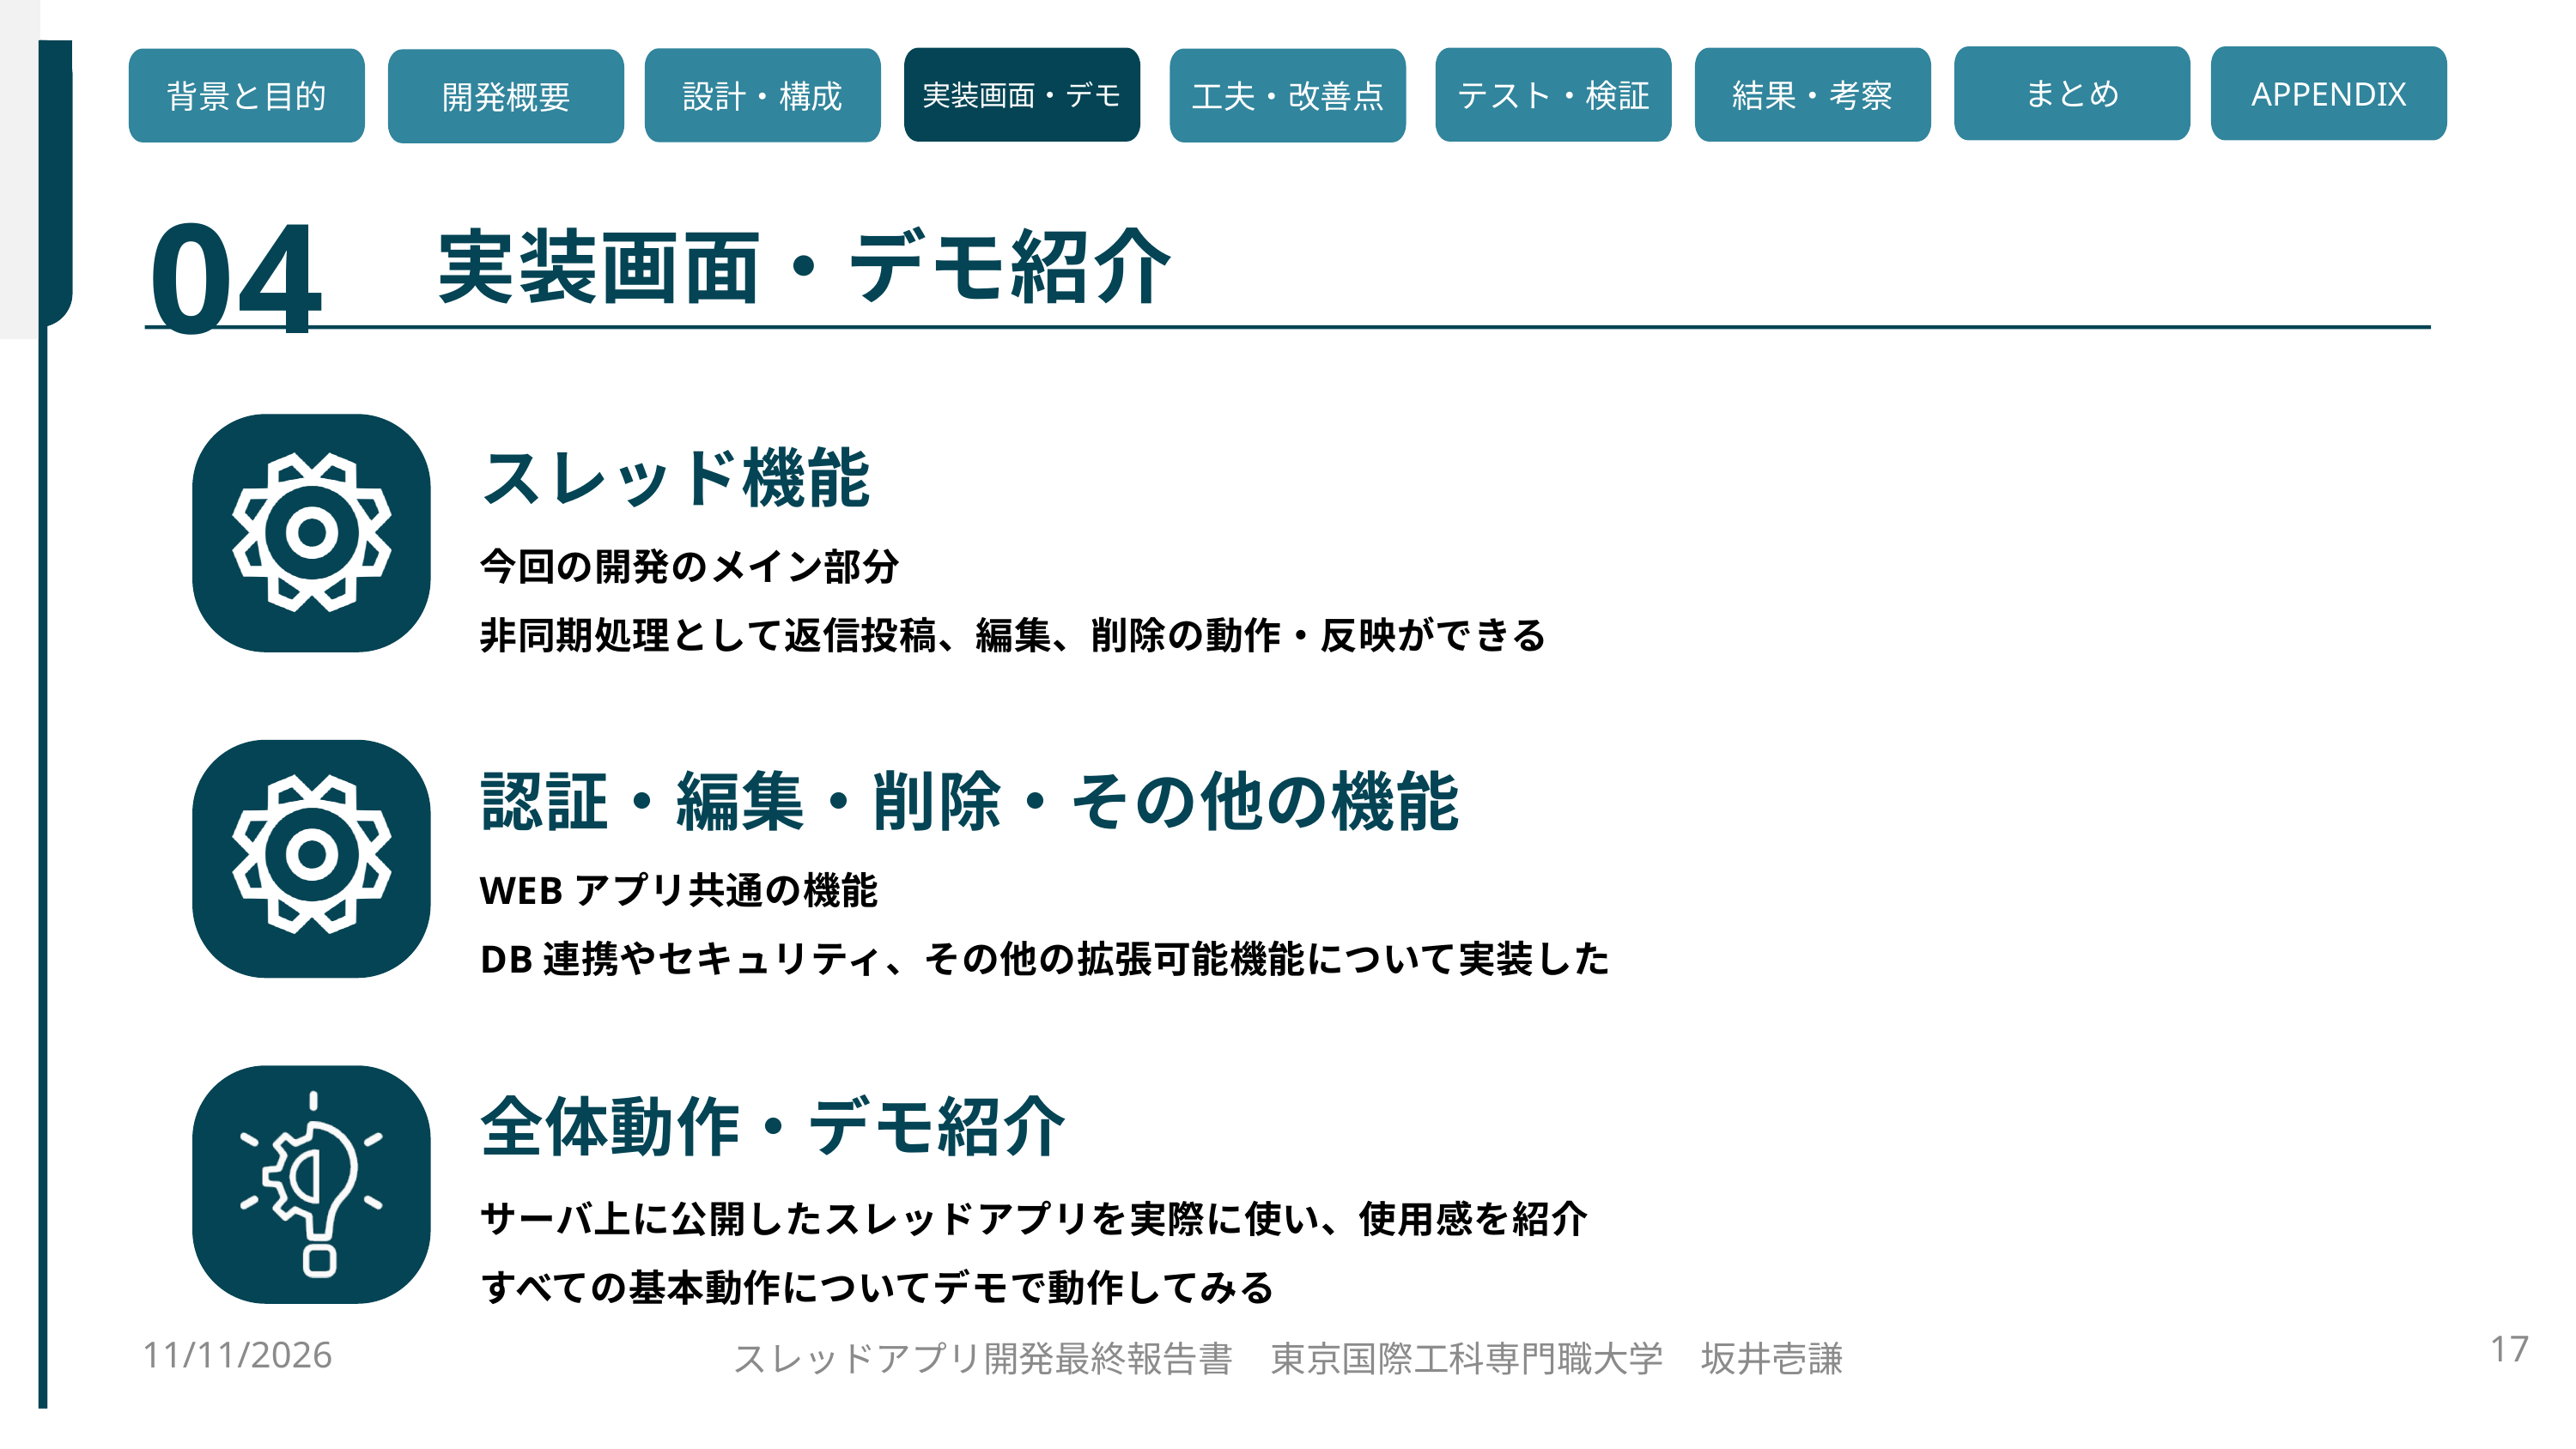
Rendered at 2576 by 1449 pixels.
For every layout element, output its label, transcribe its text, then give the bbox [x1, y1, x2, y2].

text_box WEBアプリ共通の機能 DB連携やセキュリティ、その他の拡張可能機能について実装した [479, 842, 2432, 980]
text_box 工夫・改善点 [1170, 48, 1406, 142]
text_box 実装画面・デモ [904, 47, 1141, 142]
text_box APPENDIX [2210, 46, 2448, 141]
text_box 実装画面・デモ紹介 [435, 165, 1580, 313]
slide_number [129, 1302, 623, 1410]
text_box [191, 1065, 431, 1304]
footer スレッドアプリ開発最終報告書 東京国際工科専門職大学 坂井壱謙 [699, 1314, 1877, 1410]
picture [233, 775, 391, 933]
text_box サーバ上に公開したスレッドアプリを実際に使い、使用感を紹介 すべての基本動作についてデモで動作してみる [479, 1171, 2432, 1309]
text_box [0, 0, 73, 1409]
text_box 04 [148, 137, 361, 364]
text_box 設計・構成 [644, 48, 882, 142]
picture [233, 453, 391, 611]
text_box テスト・検証 [1435, 47, 1672, 142]
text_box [191, 414, 431, 653]
text_box 全体動作・デモ紹介 [479, 1065, 1965, 1164]
text_box スレッド機能 [479, 416, 1623, 515]
text_box 開発概要 [387, 49, 625, 143]
text_box 今回の開発のメイン部分 非同期処理として返信投稿、編集、削除の動作・反映ができる [479, 519, 2432, 658]
slide_number 17 [2050, 1302, 2543, 1399]
text_box まとめ [1954, 46, 2191, 141]
text_box 結果・考察 [1694, 47, 1932, 142]
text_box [191, 739, 431, 979]
text_box 認証・編集・削除・その他の機能 [479, 739, 1623, 839]
text_box 背景と目的 [128, 48, 366, 142]
